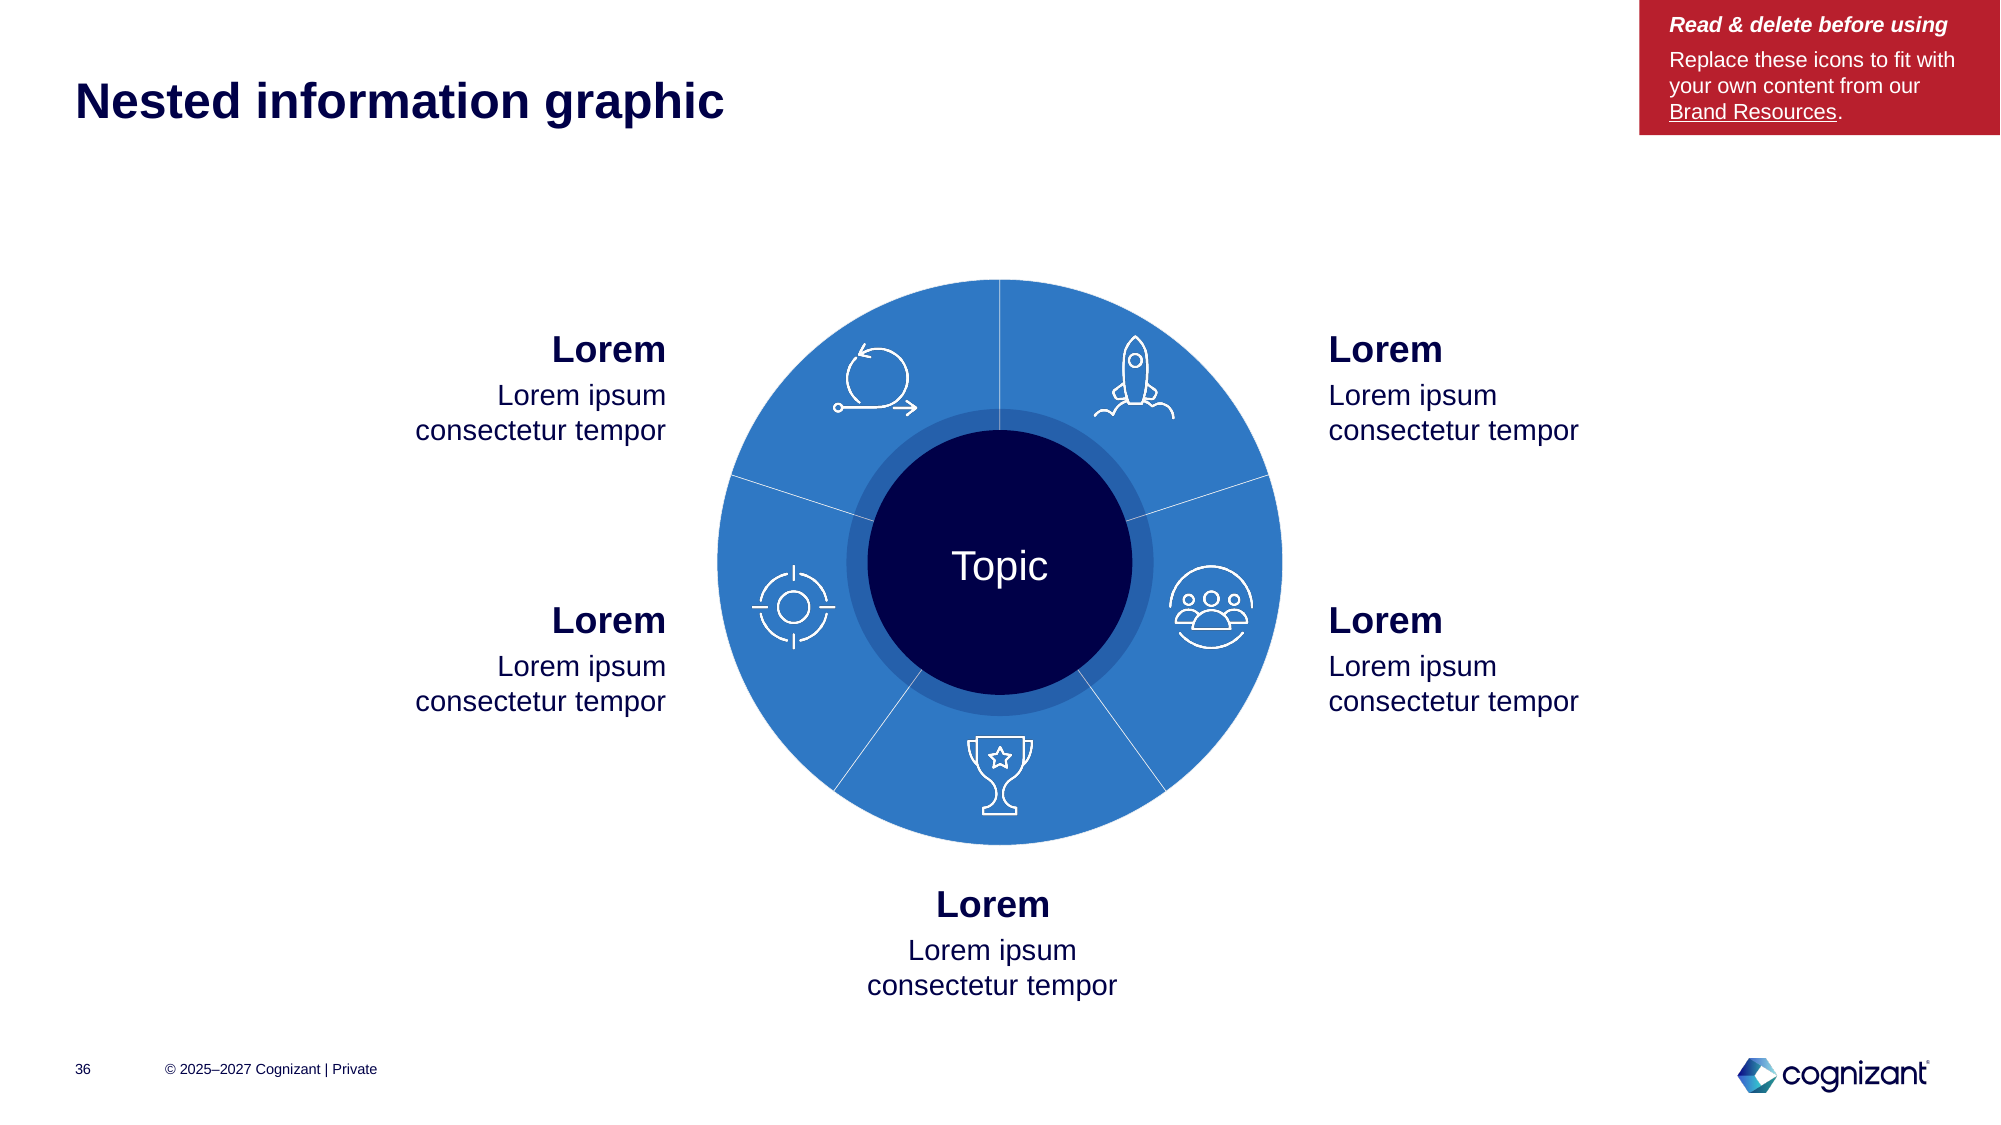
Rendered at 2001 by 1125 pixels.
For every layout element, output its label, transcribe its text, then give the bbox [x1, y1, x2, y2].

text_box Lorem Lorem ipsum consectetur tempor [328, 317, 682, 454]
picture [1088, 332, 1179, 423]
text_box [716, 278, 1284, 846]
footer © 2025–2027 Cognizant | Private [165, 1050, 390, 1088]
picture [957, 732, 1043, 819]
text_box Lorem Lorem ipsum consectetur tempor [811, 872, 1189, 1009]
text_box Lorem Lorem ipsum consectetur tempor [1328, 317, 1703, 454]
slide_number 36 [75, 1050, 135, 1088]
text_box Read & delete before using Replace these icons to fit with your own content from our Brand Resources. [1639, 0, 2000, 136]
text_box Lorem Lorem ipsum consectetur tempor [1328, 588, 1684, 725]
title Nested information graphic [75, 75, 1639, 130]
picture [1737, 1058, 1930, 1093]
text_box Lorem Lorem ipsum consectetur tempor [289, 588, 682, 725]
picture [830, 334, 920, 425]
picture [1166, 562, 1256, 652]
picture [748, 561, 839, 652]
